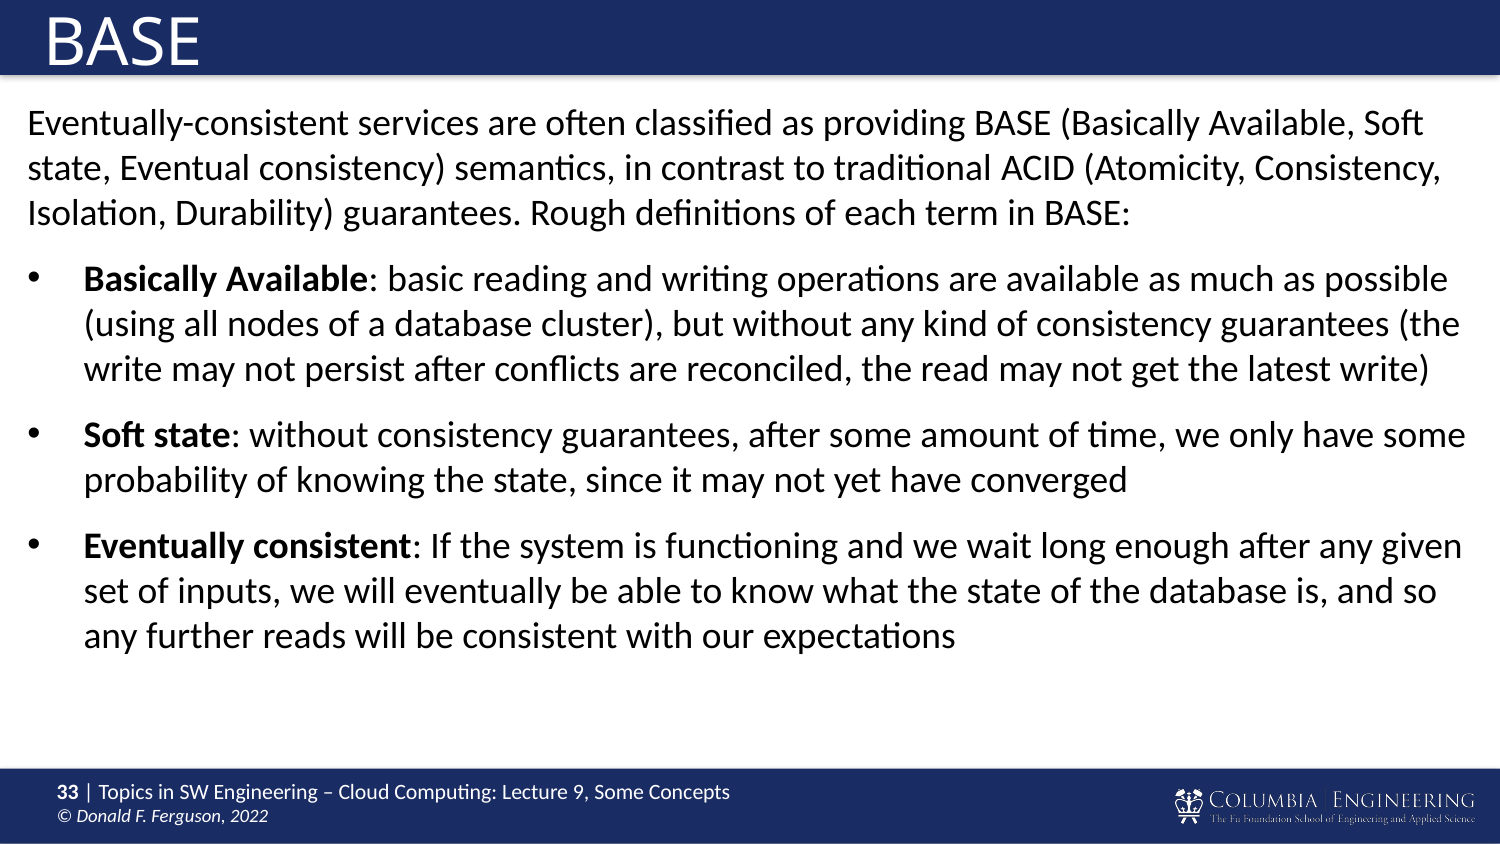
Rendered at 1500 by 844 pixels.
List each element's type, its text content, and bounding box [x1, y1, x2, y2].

list Eventually-consistent services are often classified as providing BASE (Basically Available, Soft state, Eventual consistency) semantics, in contrast to traditional ACID (Atomicity, Consistency, Isolation, Durability) guarantees. Rough definitions of each term in BASE: Basically Available: basic reading and writing operations are available as much as possible (using all nodes of a database cluster), but without any kind of consistency guarantees (the write may not persist after conflicts are reconciled, the read may not get the latest write) Soft state: without consistency guarantees, after some amount of time, we only have some probability of knowing the state, since it may not yet have converged Eventually consistent: If the system is functioning and we wait long enough after any given set of inputs, we will eventually be able to know what the state of the database is, and so any further reads will be consistent with our expectations [12, 90, 1488, 754]
title BASE [28, 0, 1450, 73]
